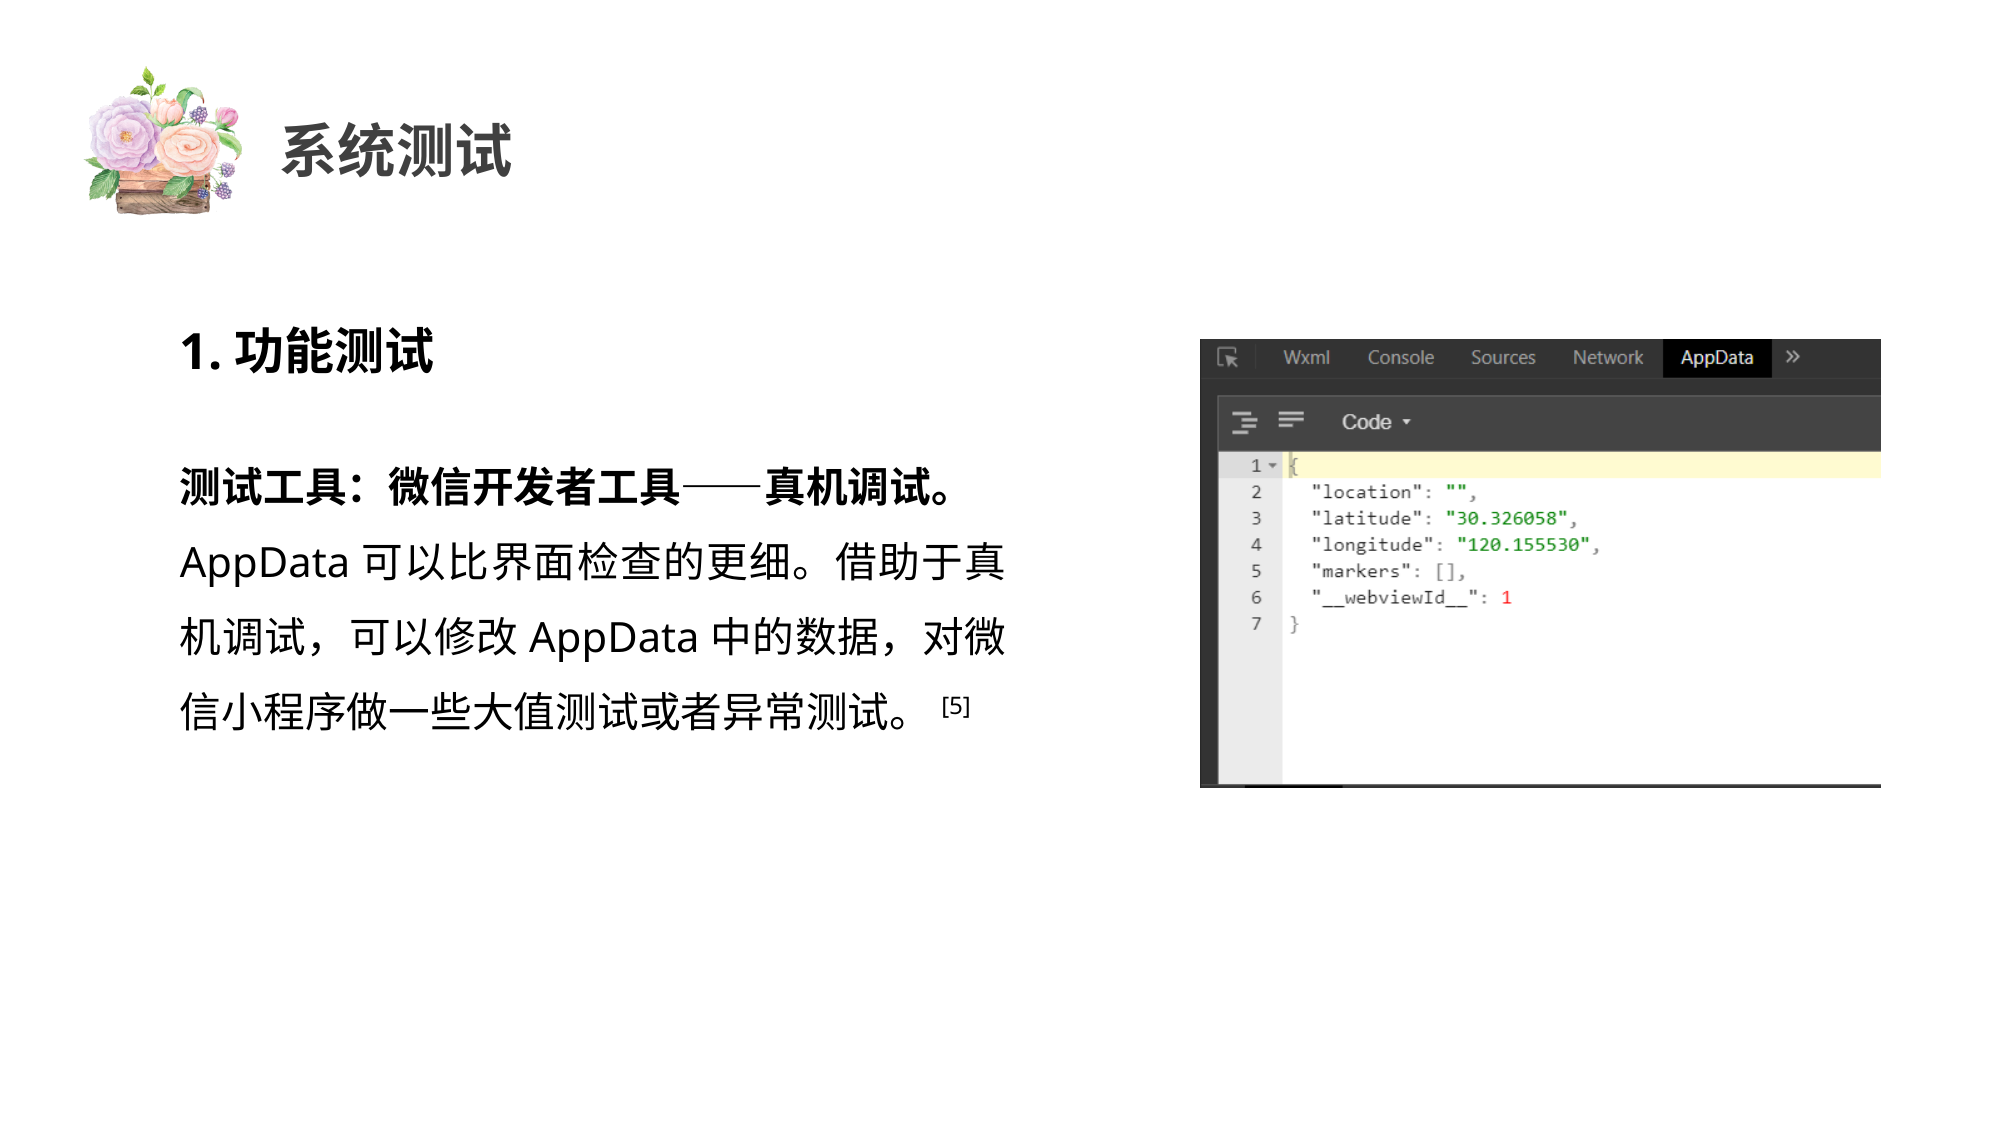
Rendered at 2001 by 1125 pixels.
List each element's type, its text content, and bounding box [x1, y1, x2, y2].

picture [1200, 339, 1881, 788]
picture [64, 49, 265, 250]
text_box 1.功能测试 [165, 312, 726, 388]
text_box 系统测试 [265, 106, 1496, 192]
text_box 测试工具：微信开发者工具——真机调试。 AppData可以比界面检查的更细。借助于真机调试，可以修改AppData中的数据，对微信小程序做一些大值测试或者异常测试。[5] [165, 428, 1022, 819]
